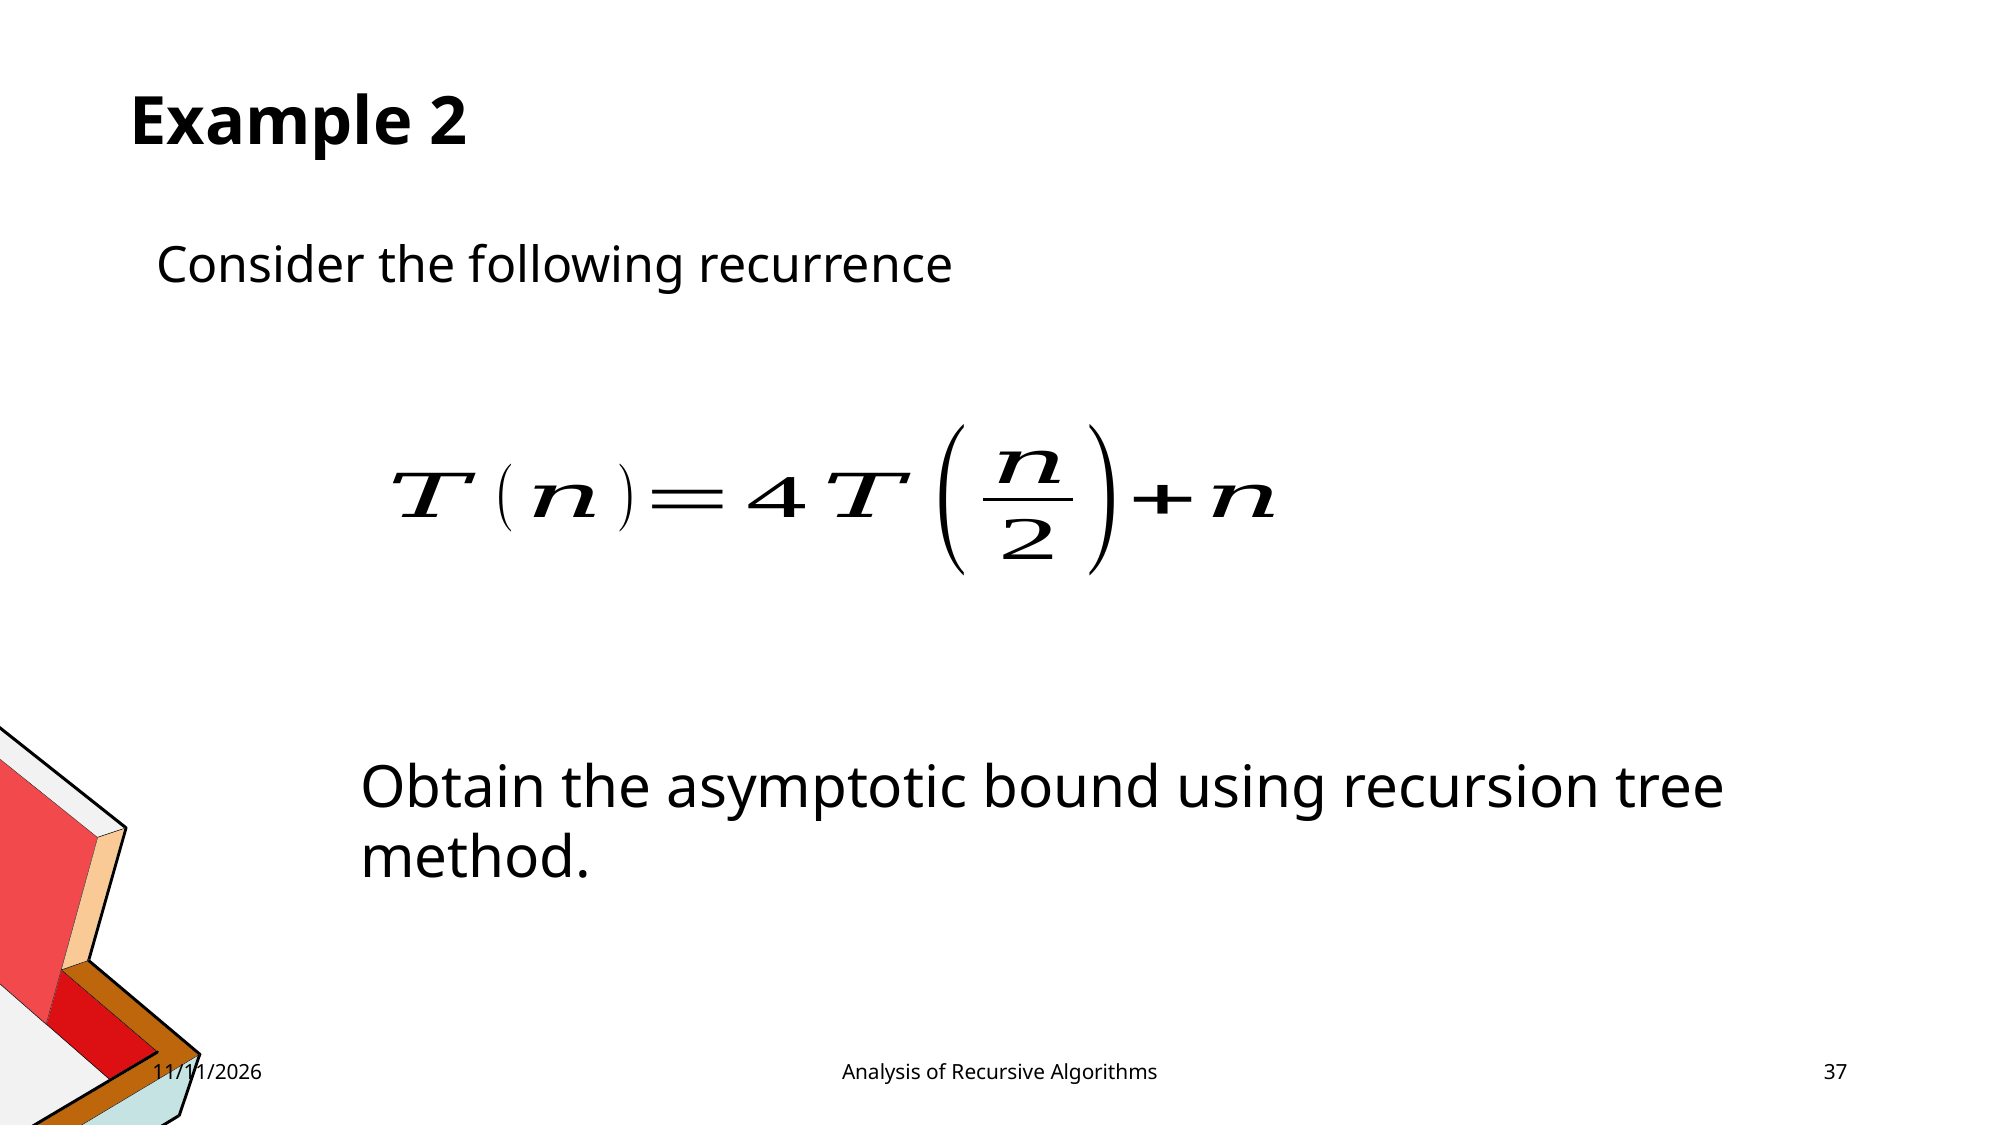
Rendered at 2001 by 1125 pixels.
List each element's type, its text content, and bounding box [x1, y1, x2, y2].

slide_number 37 [1412, 1042, 1863, 1103]
text_box Consider the following recurrence [141, 225, 1394, 301]
text_box Obtain the asymptotic bound using recursion tree method. [345, 741, 1800, 897]
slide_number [137, 1042, 588, 1103]
text_box Example 2 [114, 70, 778, 166]
footer Analysis of Recursive Algorithms [662, 1042, 1338, 1103]
